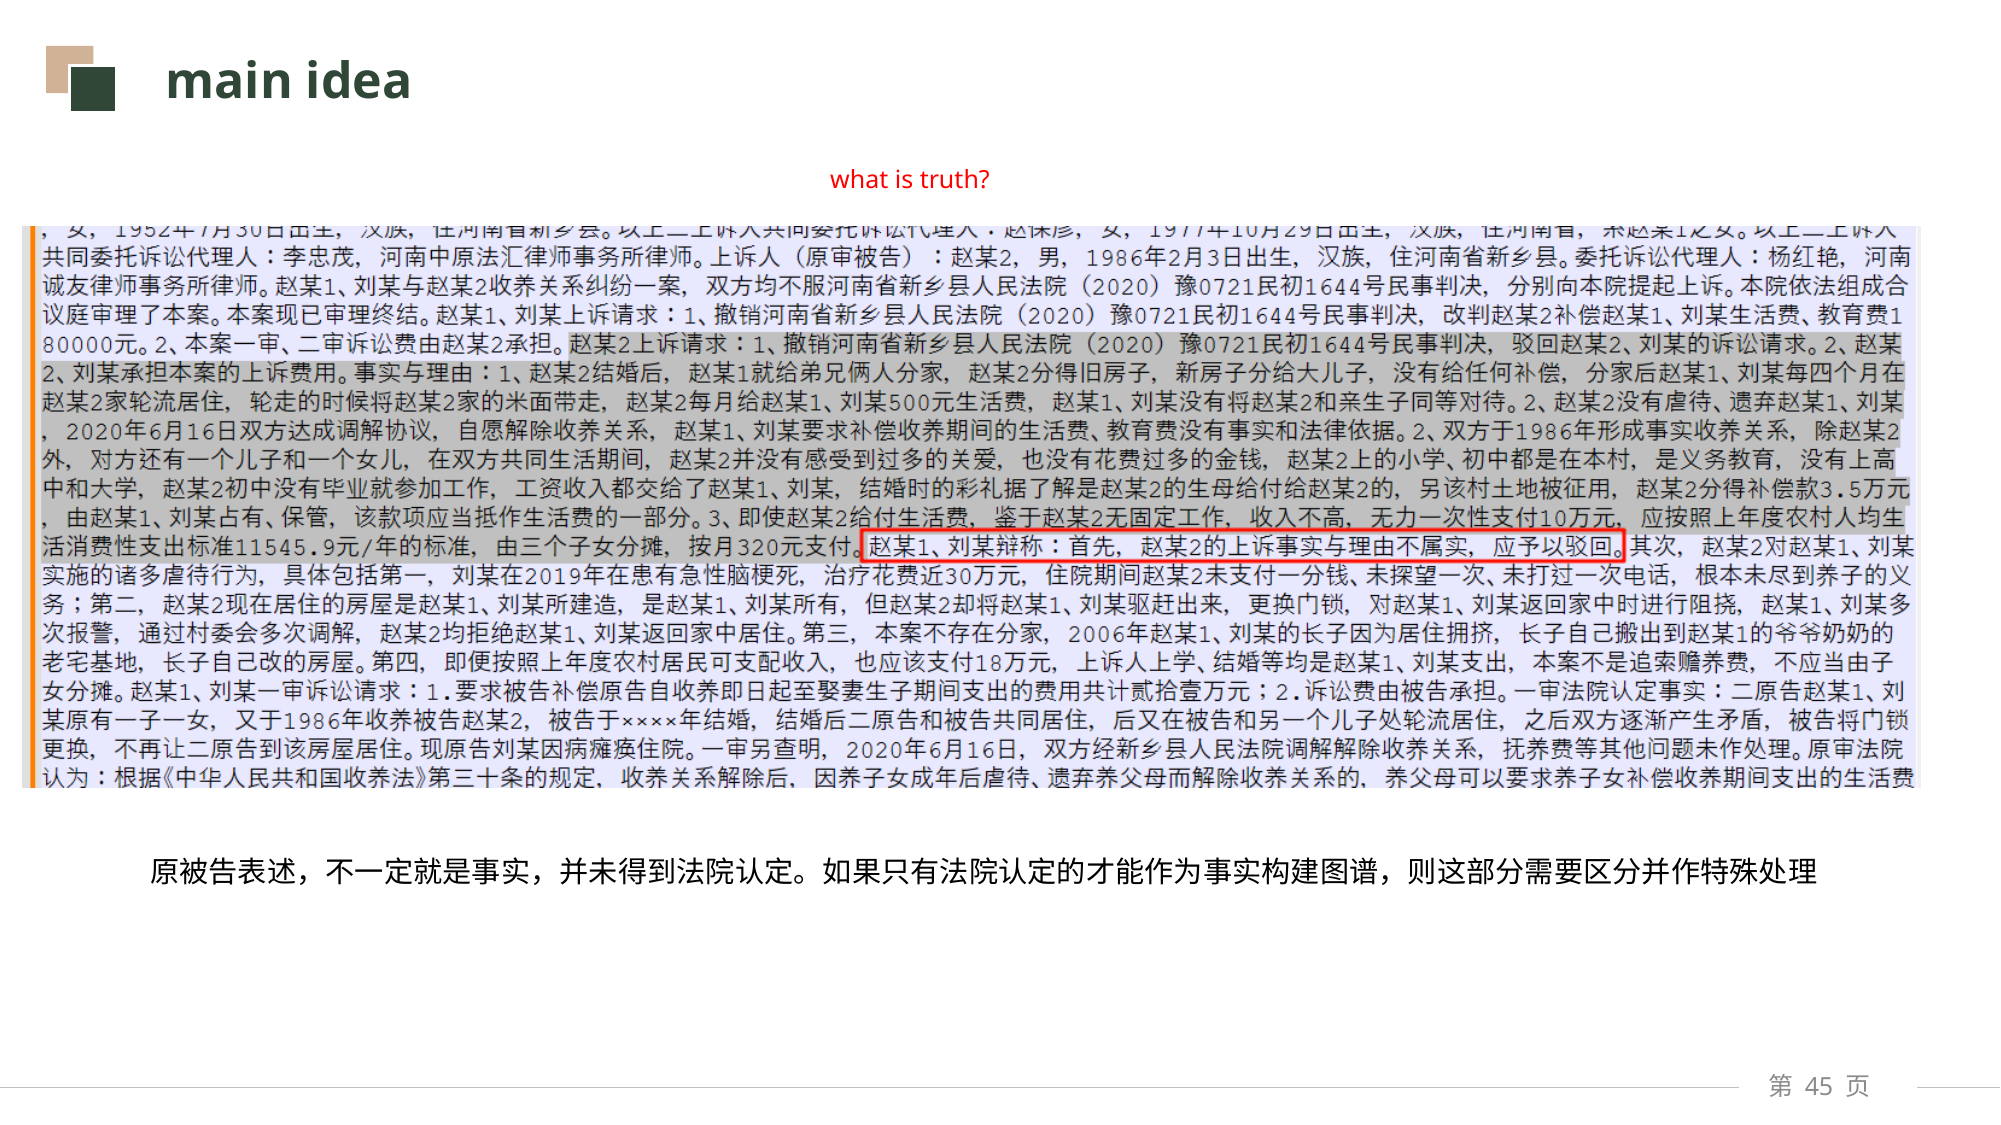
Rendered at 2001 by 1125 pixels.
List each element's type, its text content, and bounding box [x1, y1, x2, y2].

text_box 原被告表述，不一定就是事实，并未得到法院认定。如果只有法院认定的才能作为事实构建图谱，则这部分需要区分并作特殊处理 [135, 845, 1865, 896]
picture [22, 226, 1921, 789]
list main idea [150, 47, 1212, 132]
text_box what is truth? [815, 156, 1096, 201]
slide_number 第 页 [1739, 1057, 1900, 1118]
